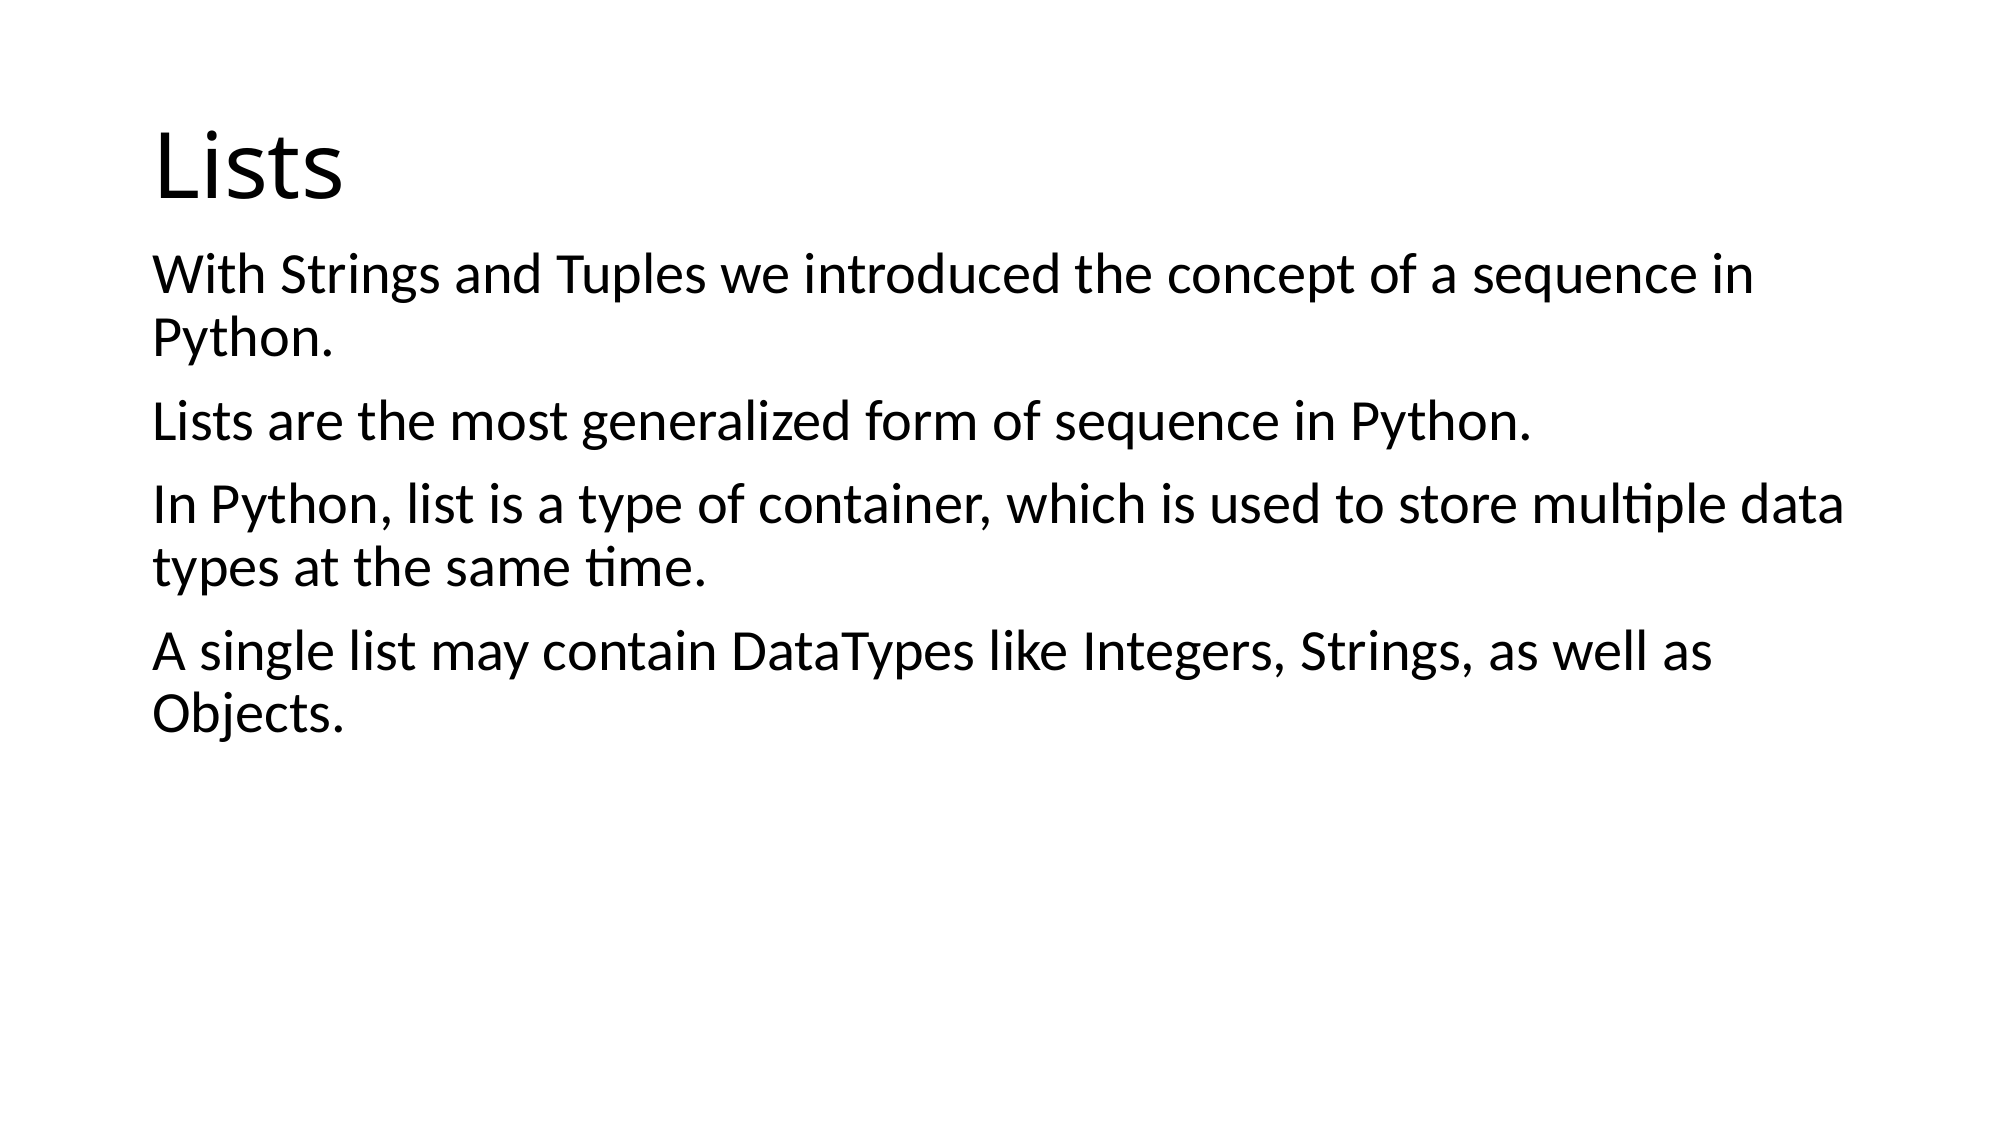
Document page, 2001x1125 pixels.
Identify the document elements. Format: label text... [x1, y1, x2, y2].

title Lists [137, 59, 1863, 235]
list With Strings and Tuples we introduced the concept of a sequence in Python. Lists are the most generalized form of sequence in Python. In Python, list is a type of container, which is used to store multiple data types at the same time. A single list may contain DataTypes like Integers, Strings, as well as Objects. [137, 235, 1863, 995]
